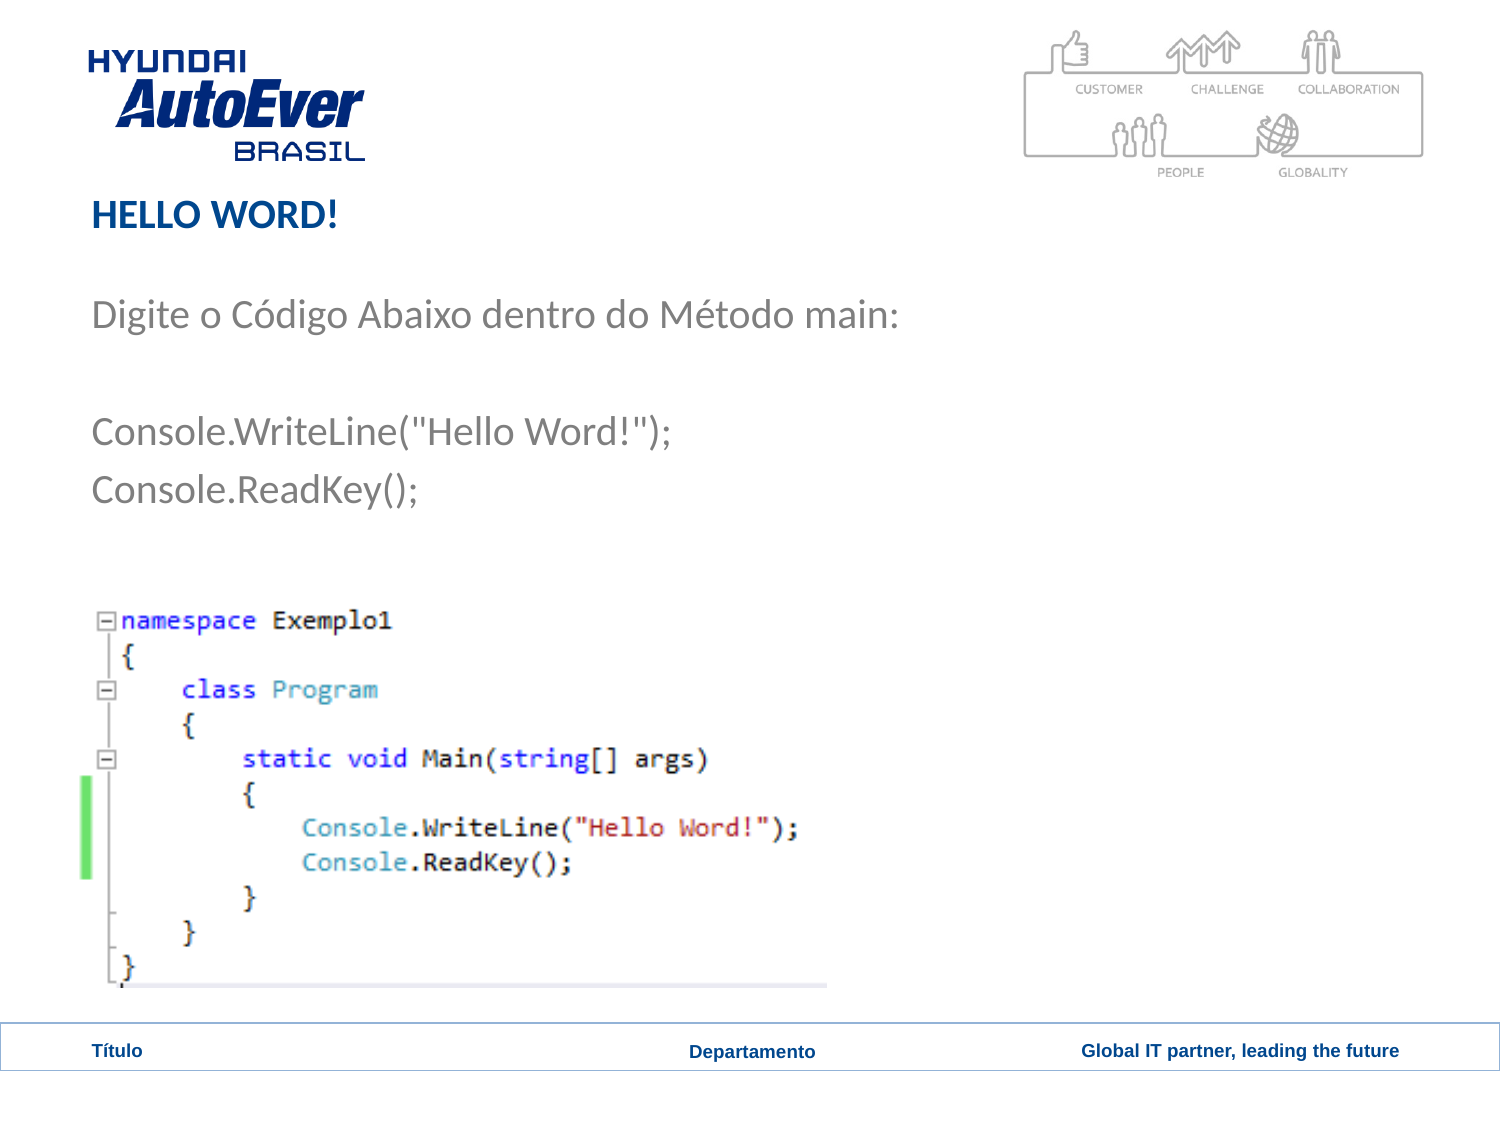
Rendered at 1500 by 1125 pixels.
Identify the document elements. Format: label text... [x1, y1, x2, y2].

picture [1022, 23, 1424, 185]
picture [115, 79, 365, 161]
title HELLO WORD! [76, 182, 999, 242]
picture [76, 597, 827, 988]
list Digite o Código Abaixo dentro do Método main: Console.WriteLine("Hello Word!"); Console.ReadKey(); [76, 279, 1400, 988]
picture [88, 50, 349, 78]
